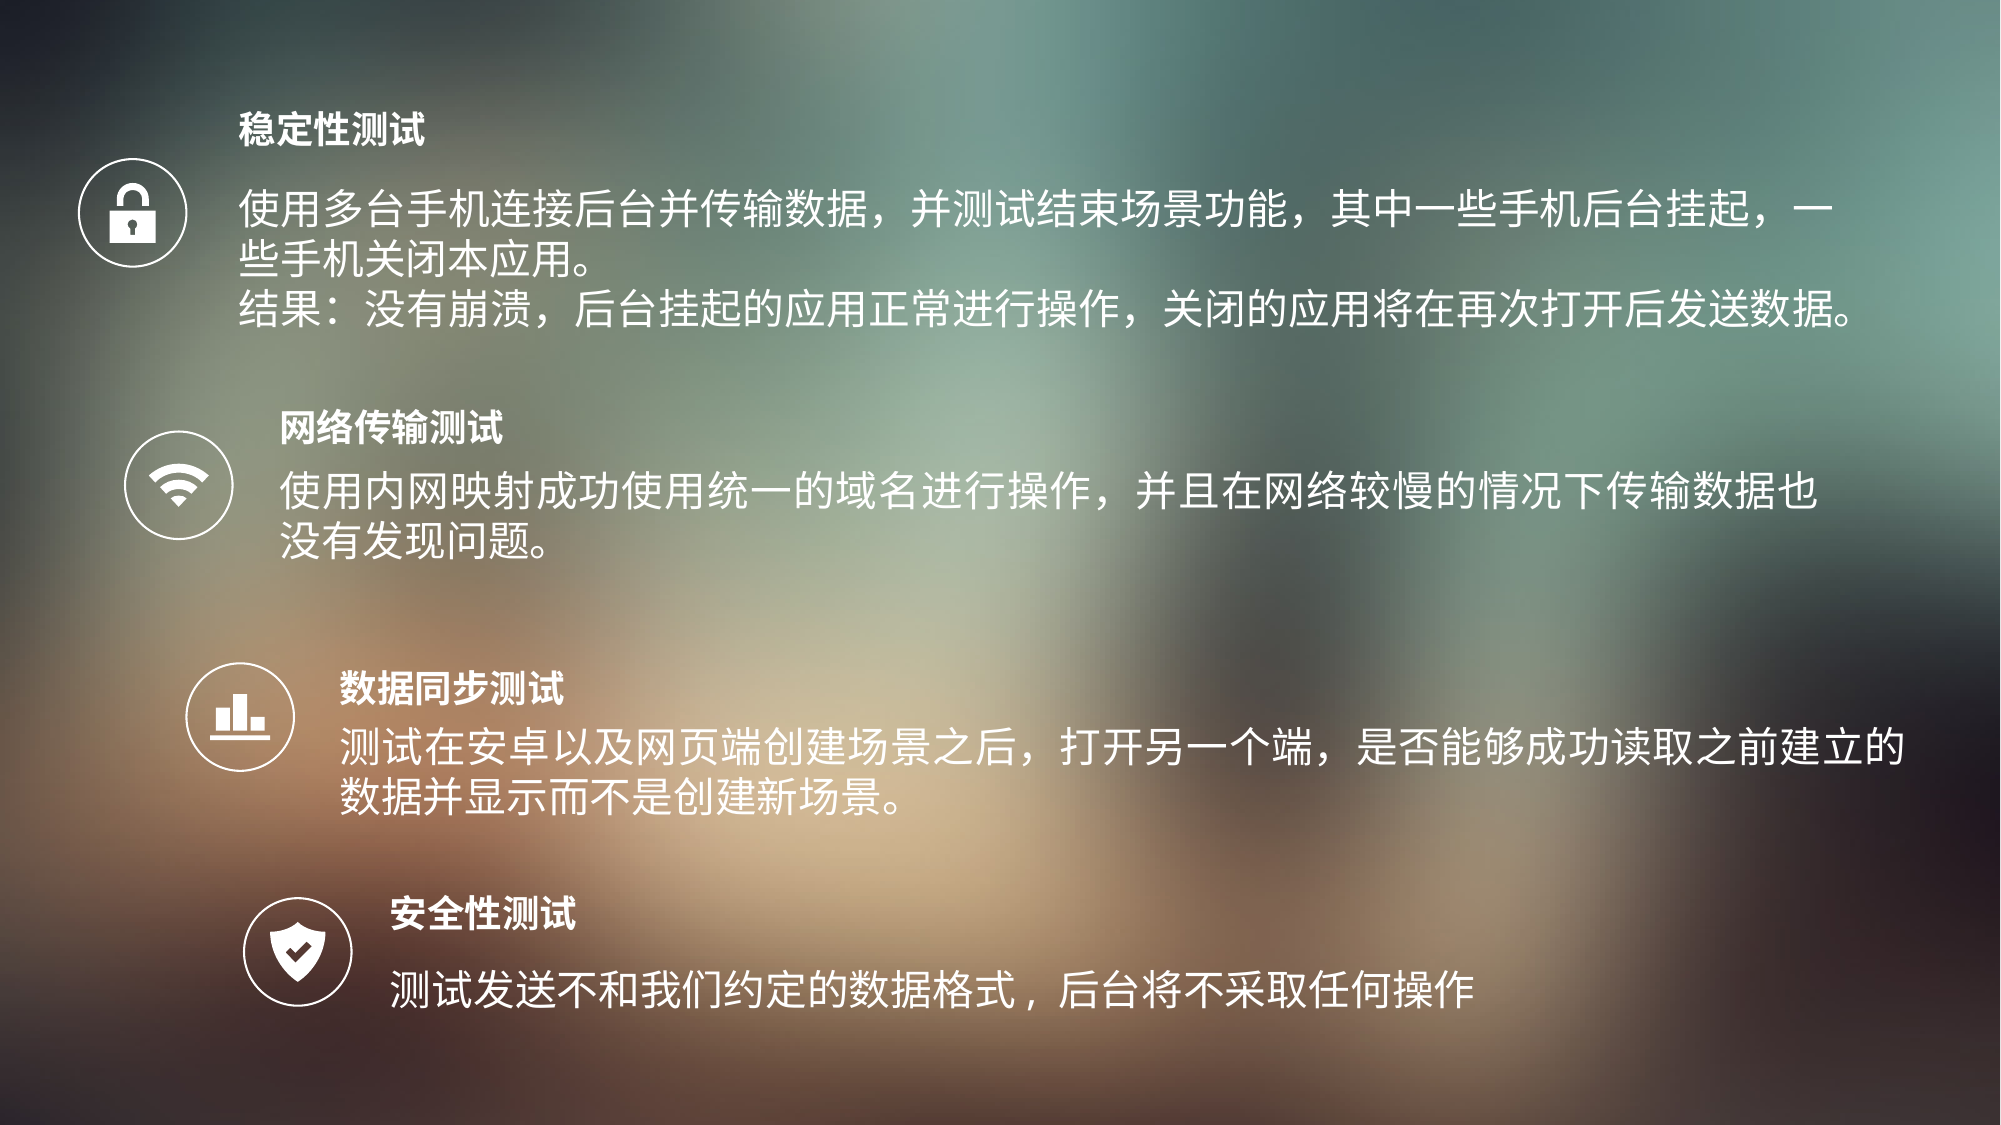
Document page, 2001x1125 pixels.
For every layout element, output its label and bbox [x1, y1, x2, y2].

text_box [374, 882, 1945, 1022]
text_box [324, 657, 1922, 830]
text_box [264, 396, 1835, 574]
text_box [224, 98, 1849, 342]
text_box [243, 898, 352, 1006]
picture [0, 0, 2001, 1125]
text_box [78, 159, 187, 267]
text_box [124, 431, 233, 540]
text_box [186, 663, 294, 771]
